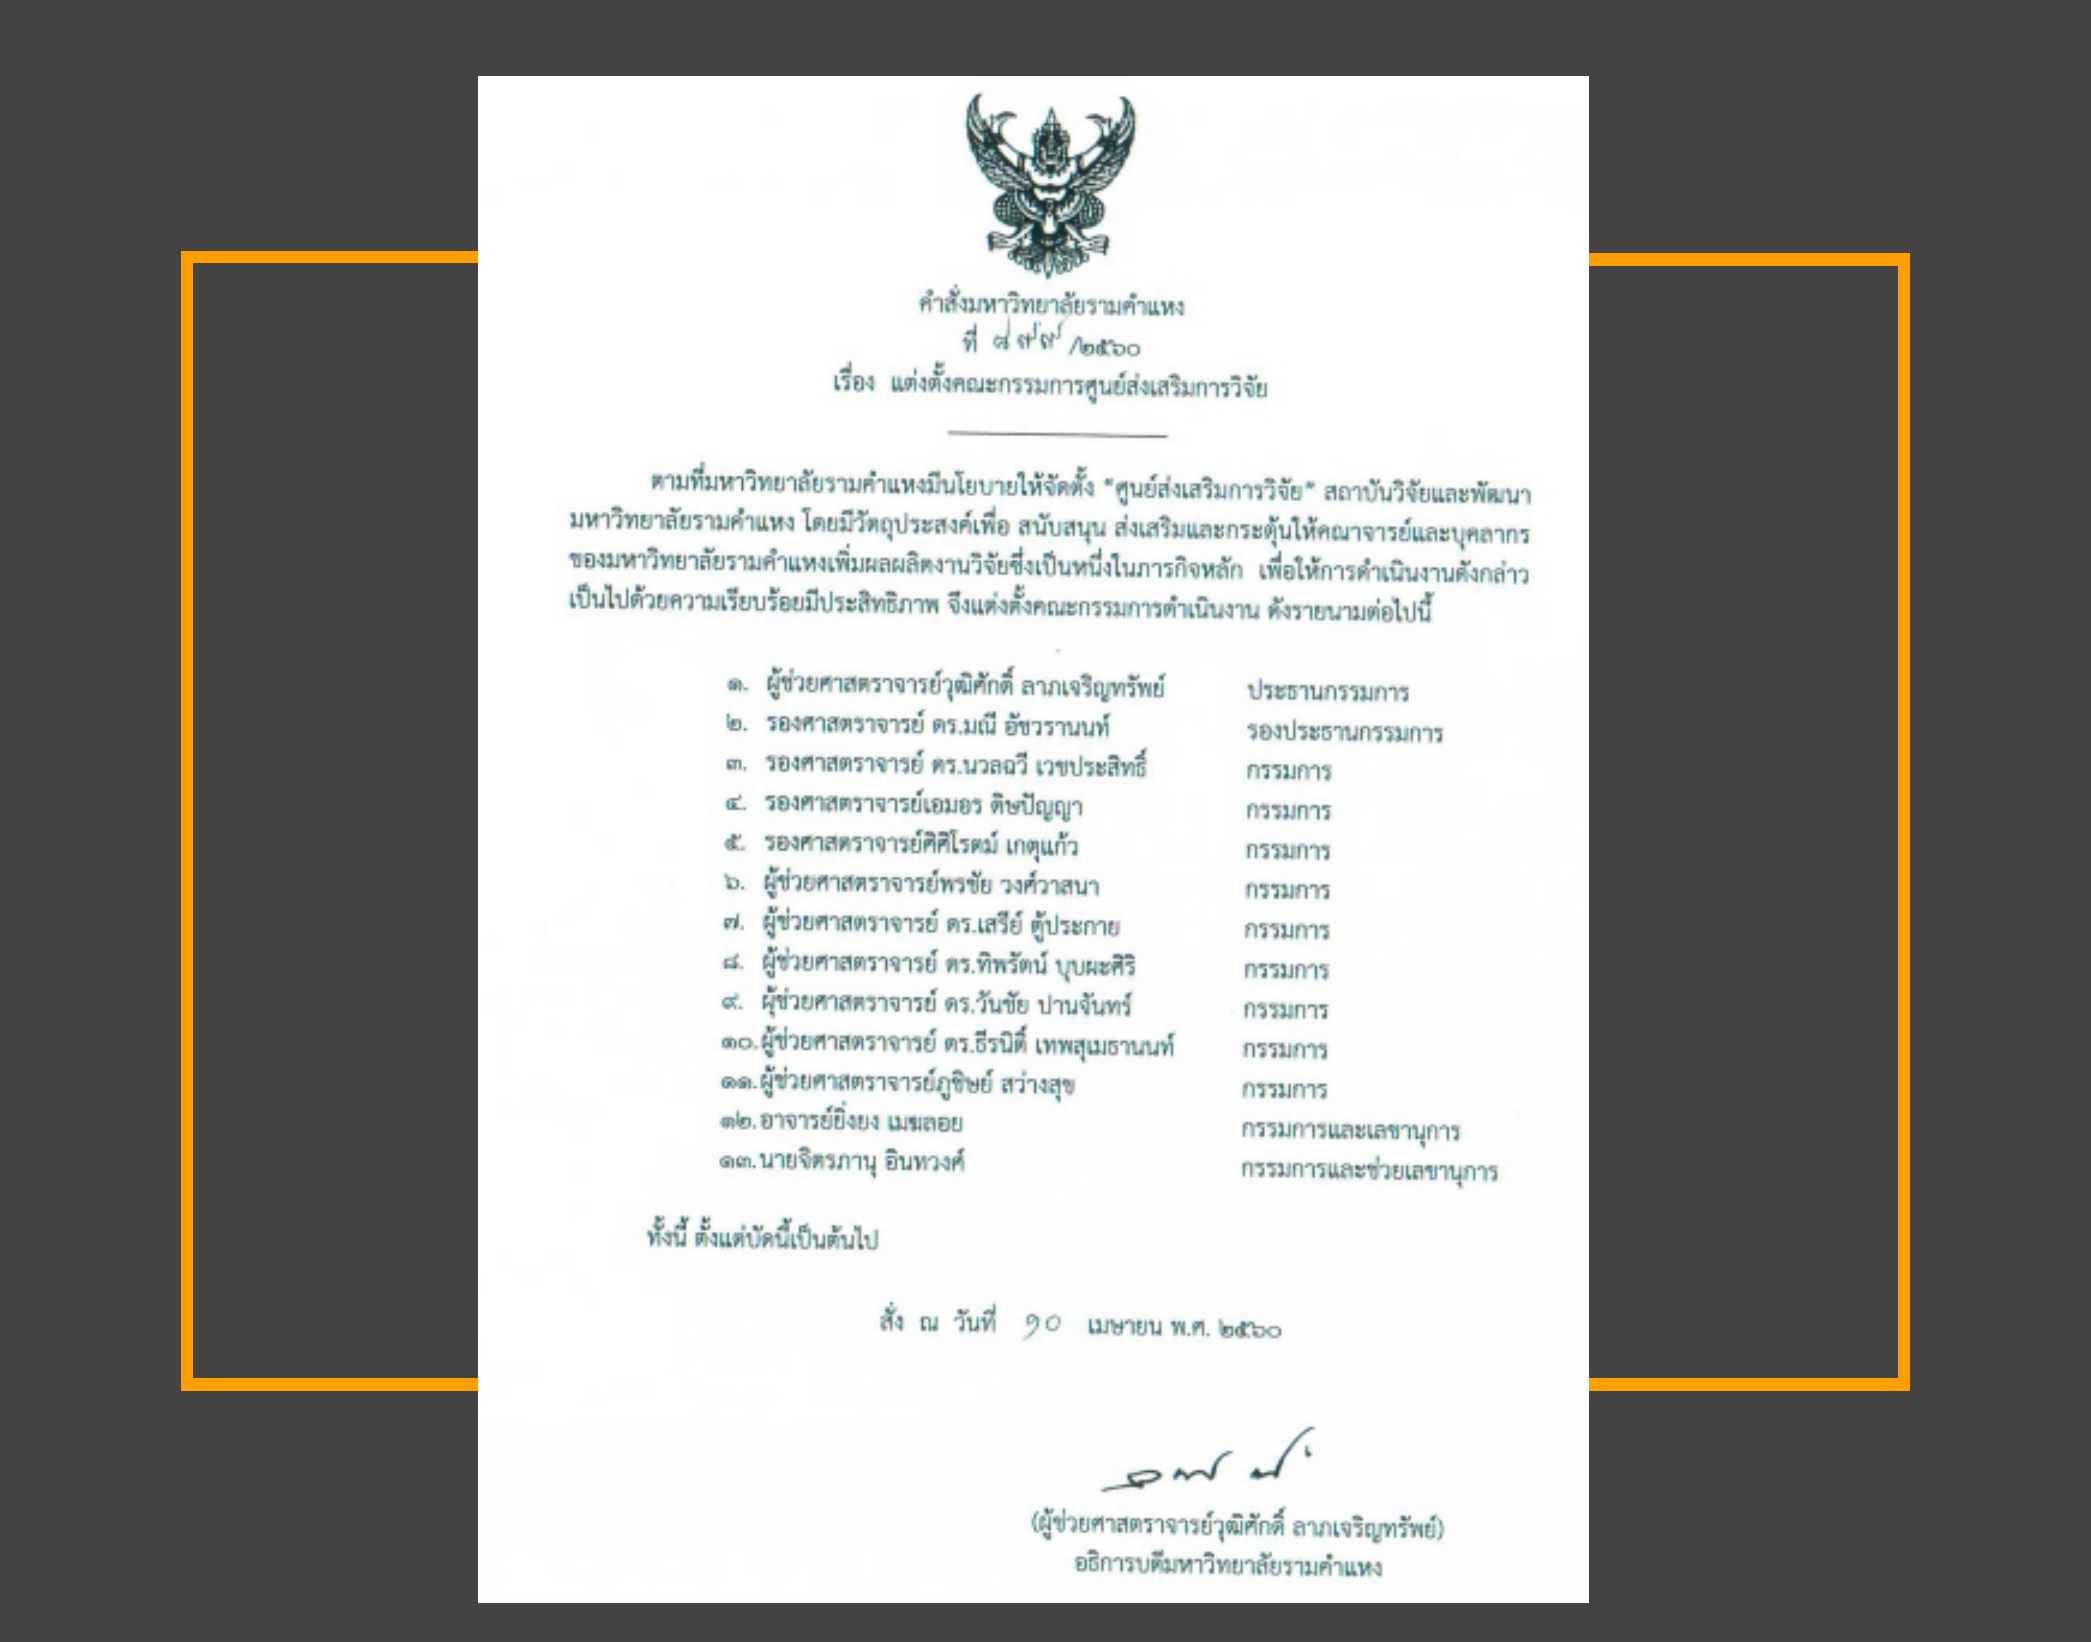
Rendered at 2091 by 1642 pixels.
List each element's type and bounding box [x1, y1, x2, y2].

picture [478, 76, 1590, 1603]
